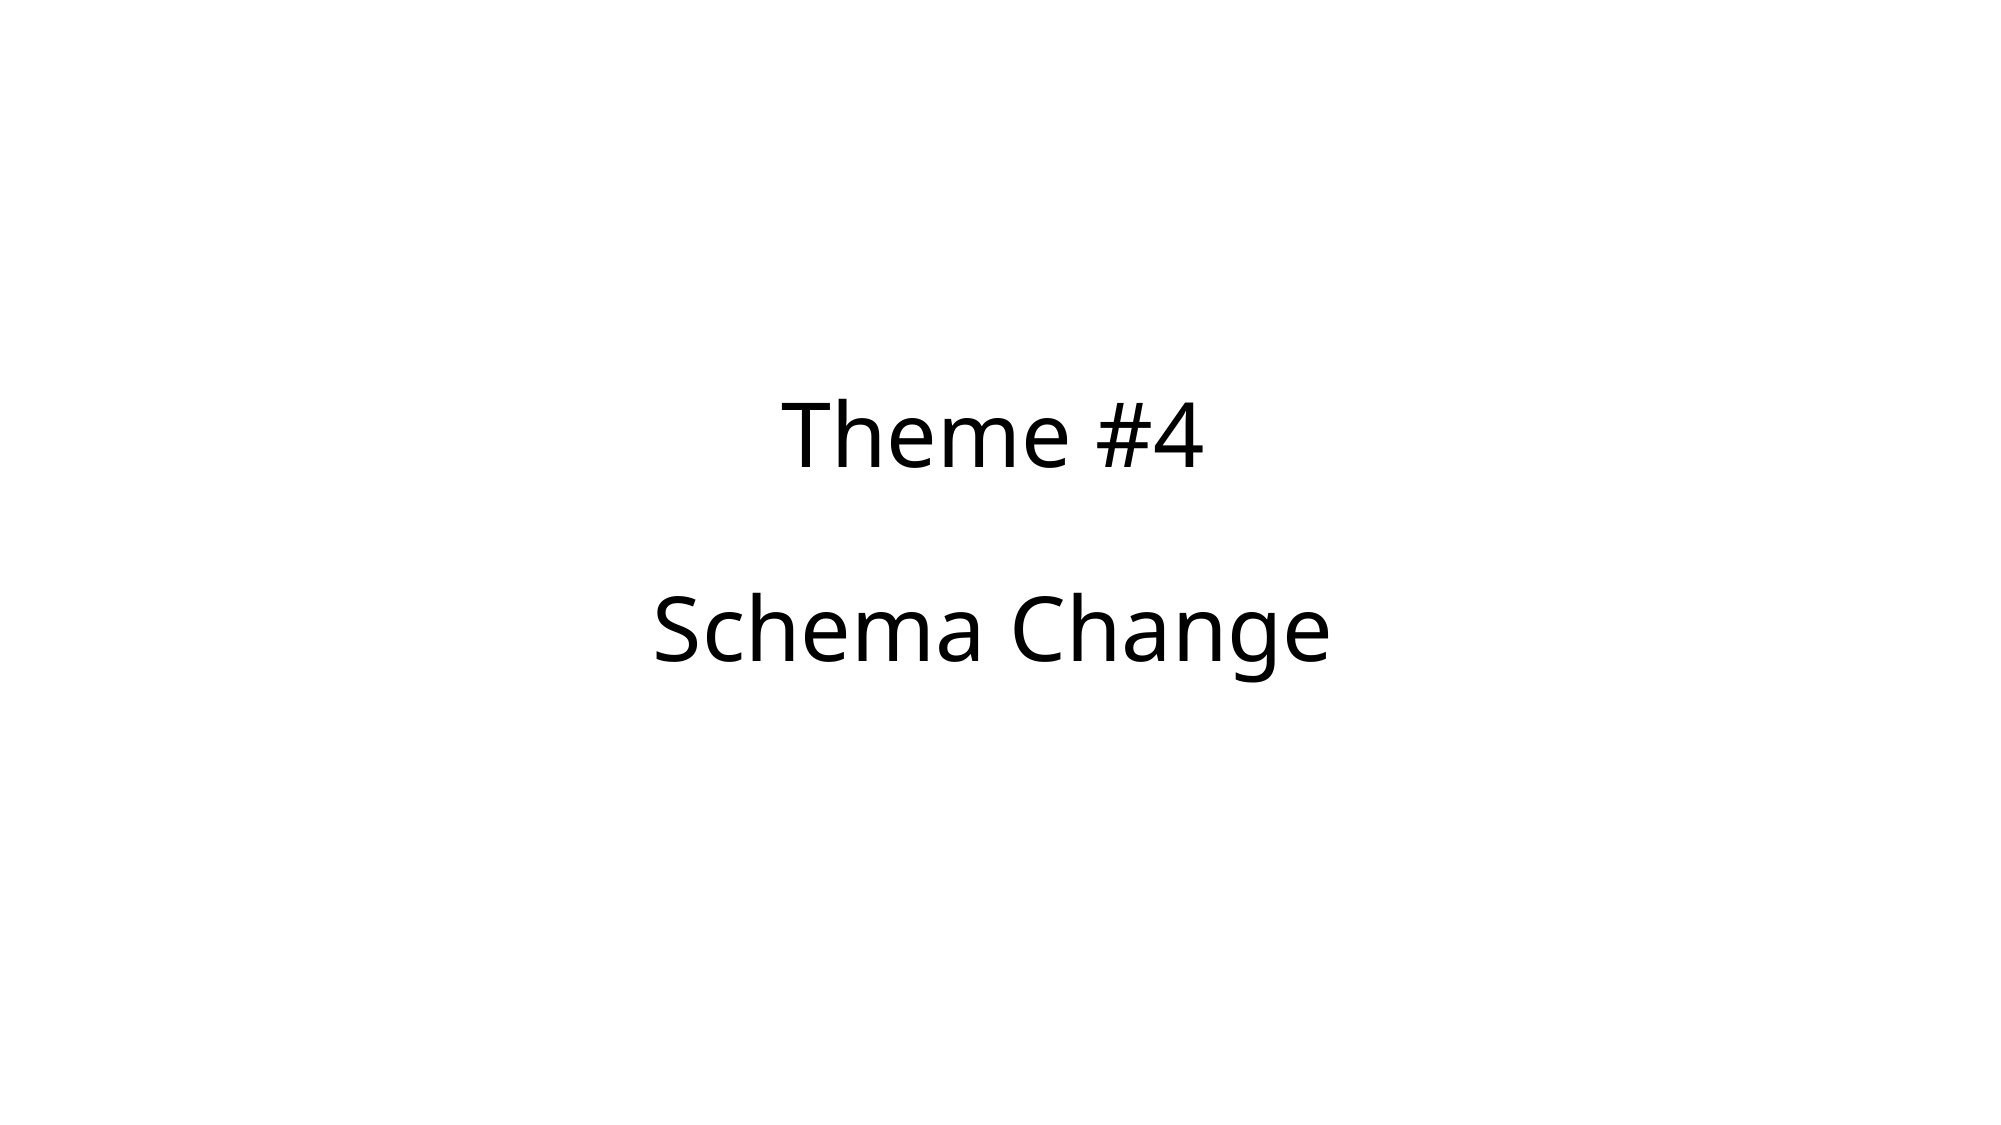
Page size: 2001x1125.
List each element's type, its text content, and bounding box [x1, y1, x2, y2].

title Theme #4 Schema Change [306, 381, 1682, 689]
